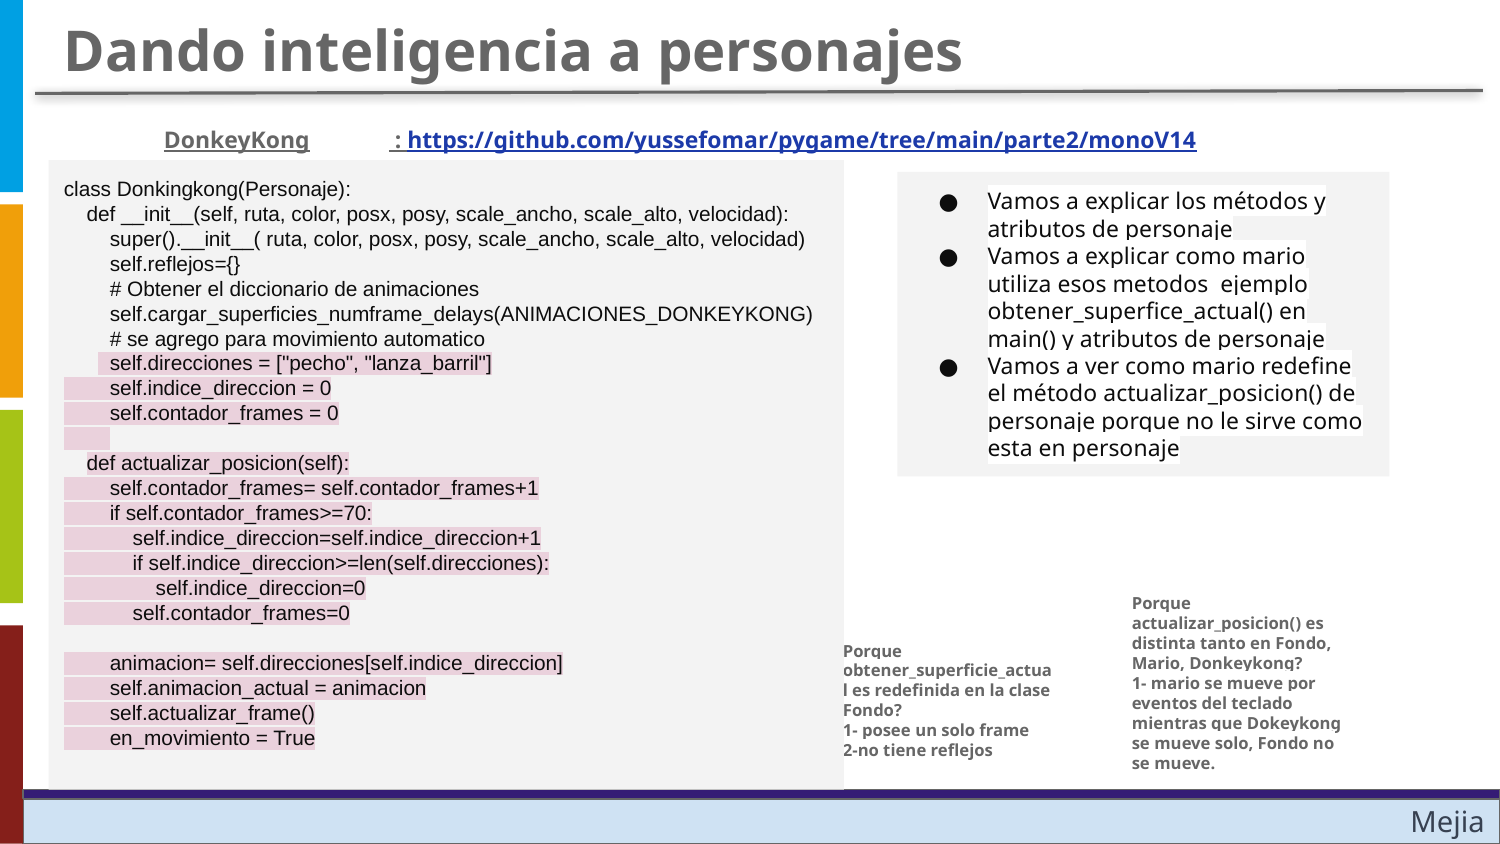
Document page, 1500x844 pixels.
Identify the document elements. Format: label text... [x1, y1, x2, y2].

text_box Dando inteligencia a personajes [48, 0, 1069, 88]
text_box [0, 0, 23, 193]
text_box [0, 409, 23, 604]
text_box class Donkingkong(Personaje): def __init__(self, ruta, color, posx, posy, scale_ancho, scale_alto, velocidad): super().__init__( ruta, color, posx, posy, scale_ancho, scale_alto, velocidad) self.reflejos={} # Obtener el diccionario de animaciones self.cargar_superficies_numframe_delays(ANIMACIONES_DONKEYKONG) # se agrego para movimiento automatico self.direcciones = ["pecho", "lanza_barril"] self.indice_direccion = 0 self.contador_frames = 0 def actualizar_posicion(self): self.contador_frames= self.contador_frames+1 if self.contador_frames>=70: self.indice_direccion=self.indice_direccion+1 if self.indice_direccion>=len(self.direcciones): self.indice_direccion=0 self.contador_frames=0 animacion= self.direcciones[self.indice_direccion] self.animacion_actual = animacion self.actualizar_frame() en_movimiento = True [48, 160, 844, 790]
text_box Porque obtener_superficie_actual es redefinida en la clase Fondo? 1- posee un solo frame 2-no tiene reflejos [844, 625, 1069, 724]
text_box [34, 90, 1483, 94]
text_box [22, 789, 1500, 799]
text_box [0, 625, 23, 844]
text_box [0, 204, 23, 398]
text_box Vamos a explicar los métodos y atributos de personaje Vamos a explicar como mario utiliza esos metodos ejemplo obtener_superfice_actual() en main() y atributos de personaje Vamos a ver como mario redefine el método actualizar_posicion() de personaje porque no le sirve como esta en personaje [897, 171, 1390, 477]
text_box DonkeyKong : https://github.com/yussefomar/pygame/tree/main/parte2/monoV14 [73, 110, 1500, 181]
text_box Porque actualizar_posicion() es distinta tanto en Fondo, Mario, Donkeykong? 1- mario se mueve por eventos del teclado mientras que Dokeykong se mueve solo, Fondo no se mueve. [1116, 577, 1358, 772]
text_box Mejia [23, 799, 1500, 844]
